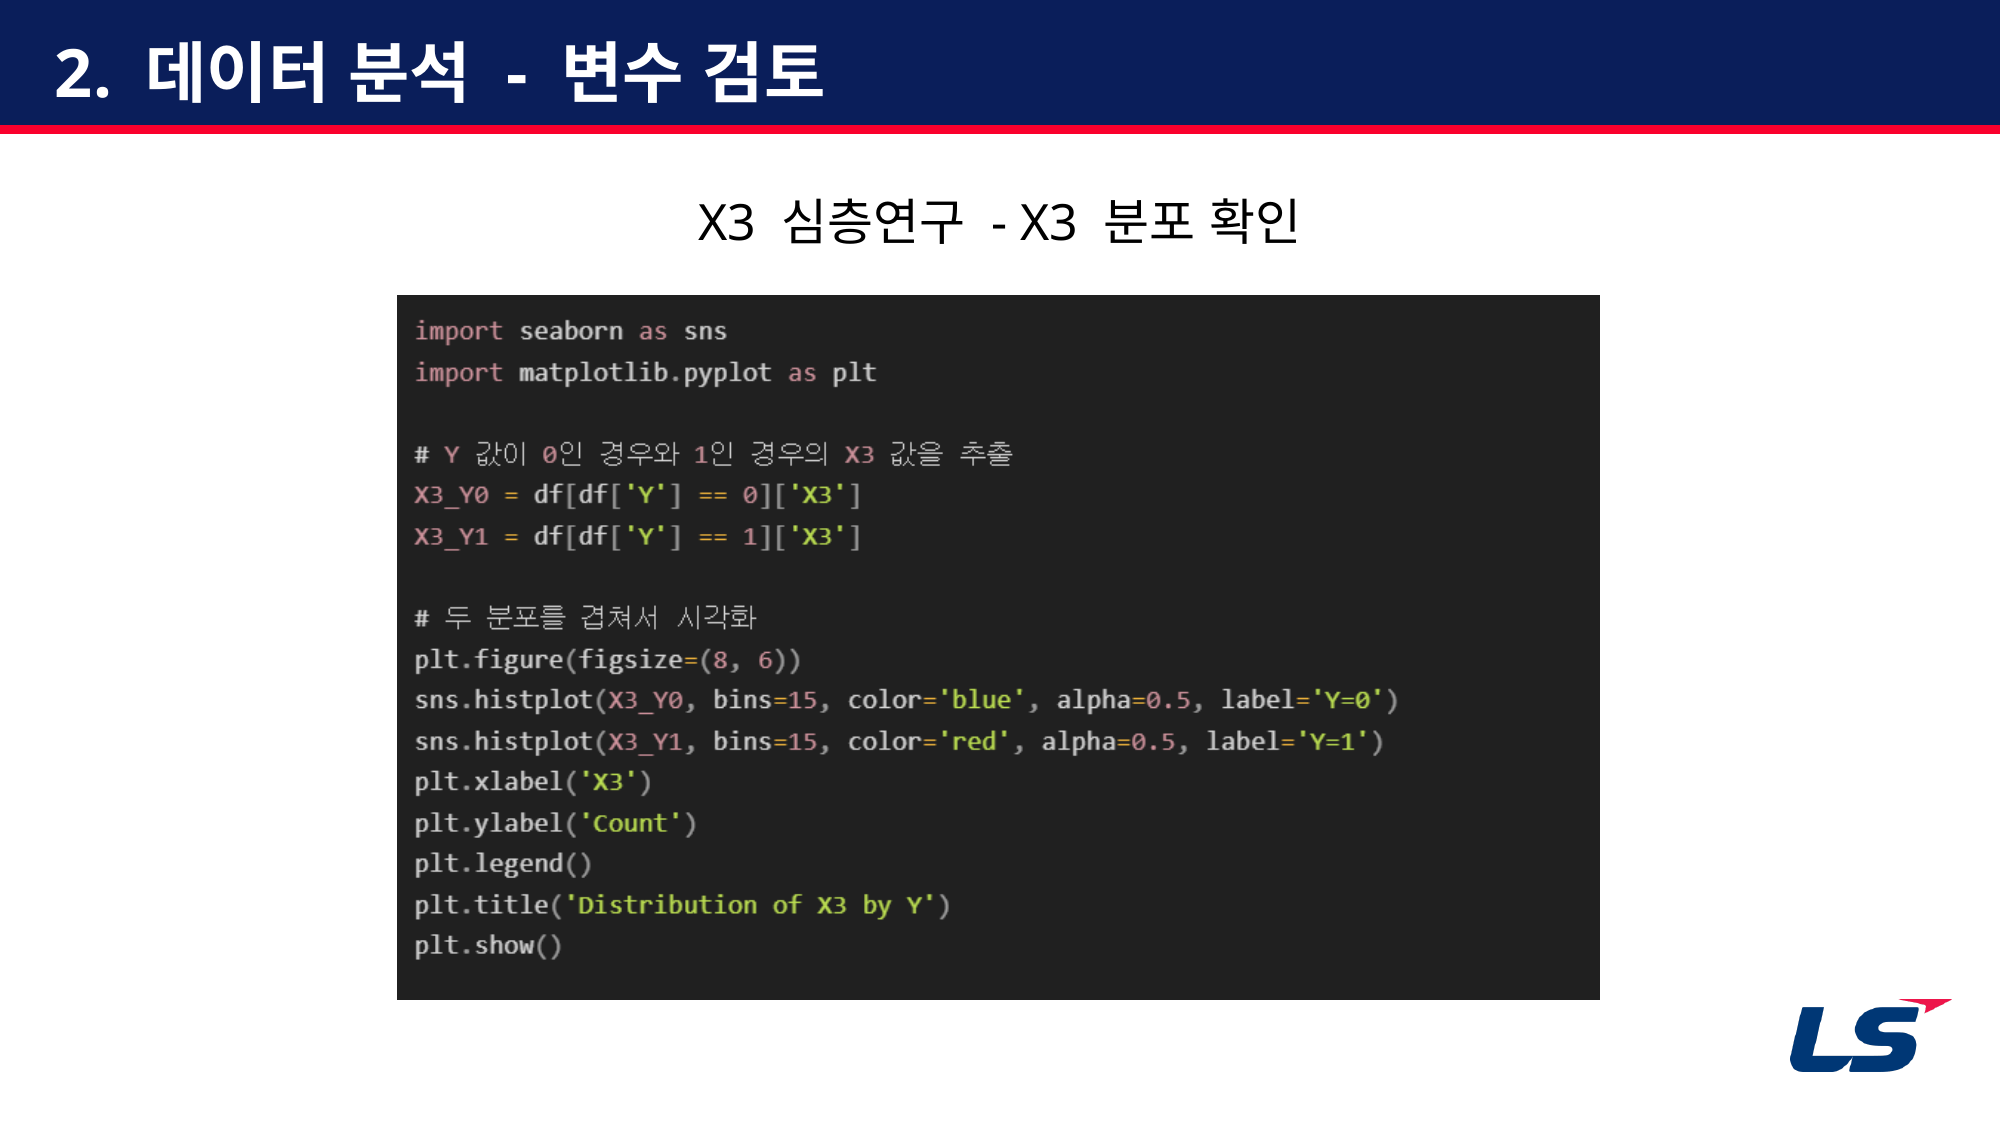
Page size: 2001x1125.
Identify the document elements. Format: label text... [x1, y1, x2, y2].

picture [1790, 999, 1952, 1073]
text_box [0, 0, 2000, 125]
text_box 2. 데이터 분석 - 변수 검토 [40, 23, 1428, 119]
text_box X3 심층연구 - X3 분포 확인 [0, 183, 2000, 258]
picture [397, 295, 1600, 1000]
